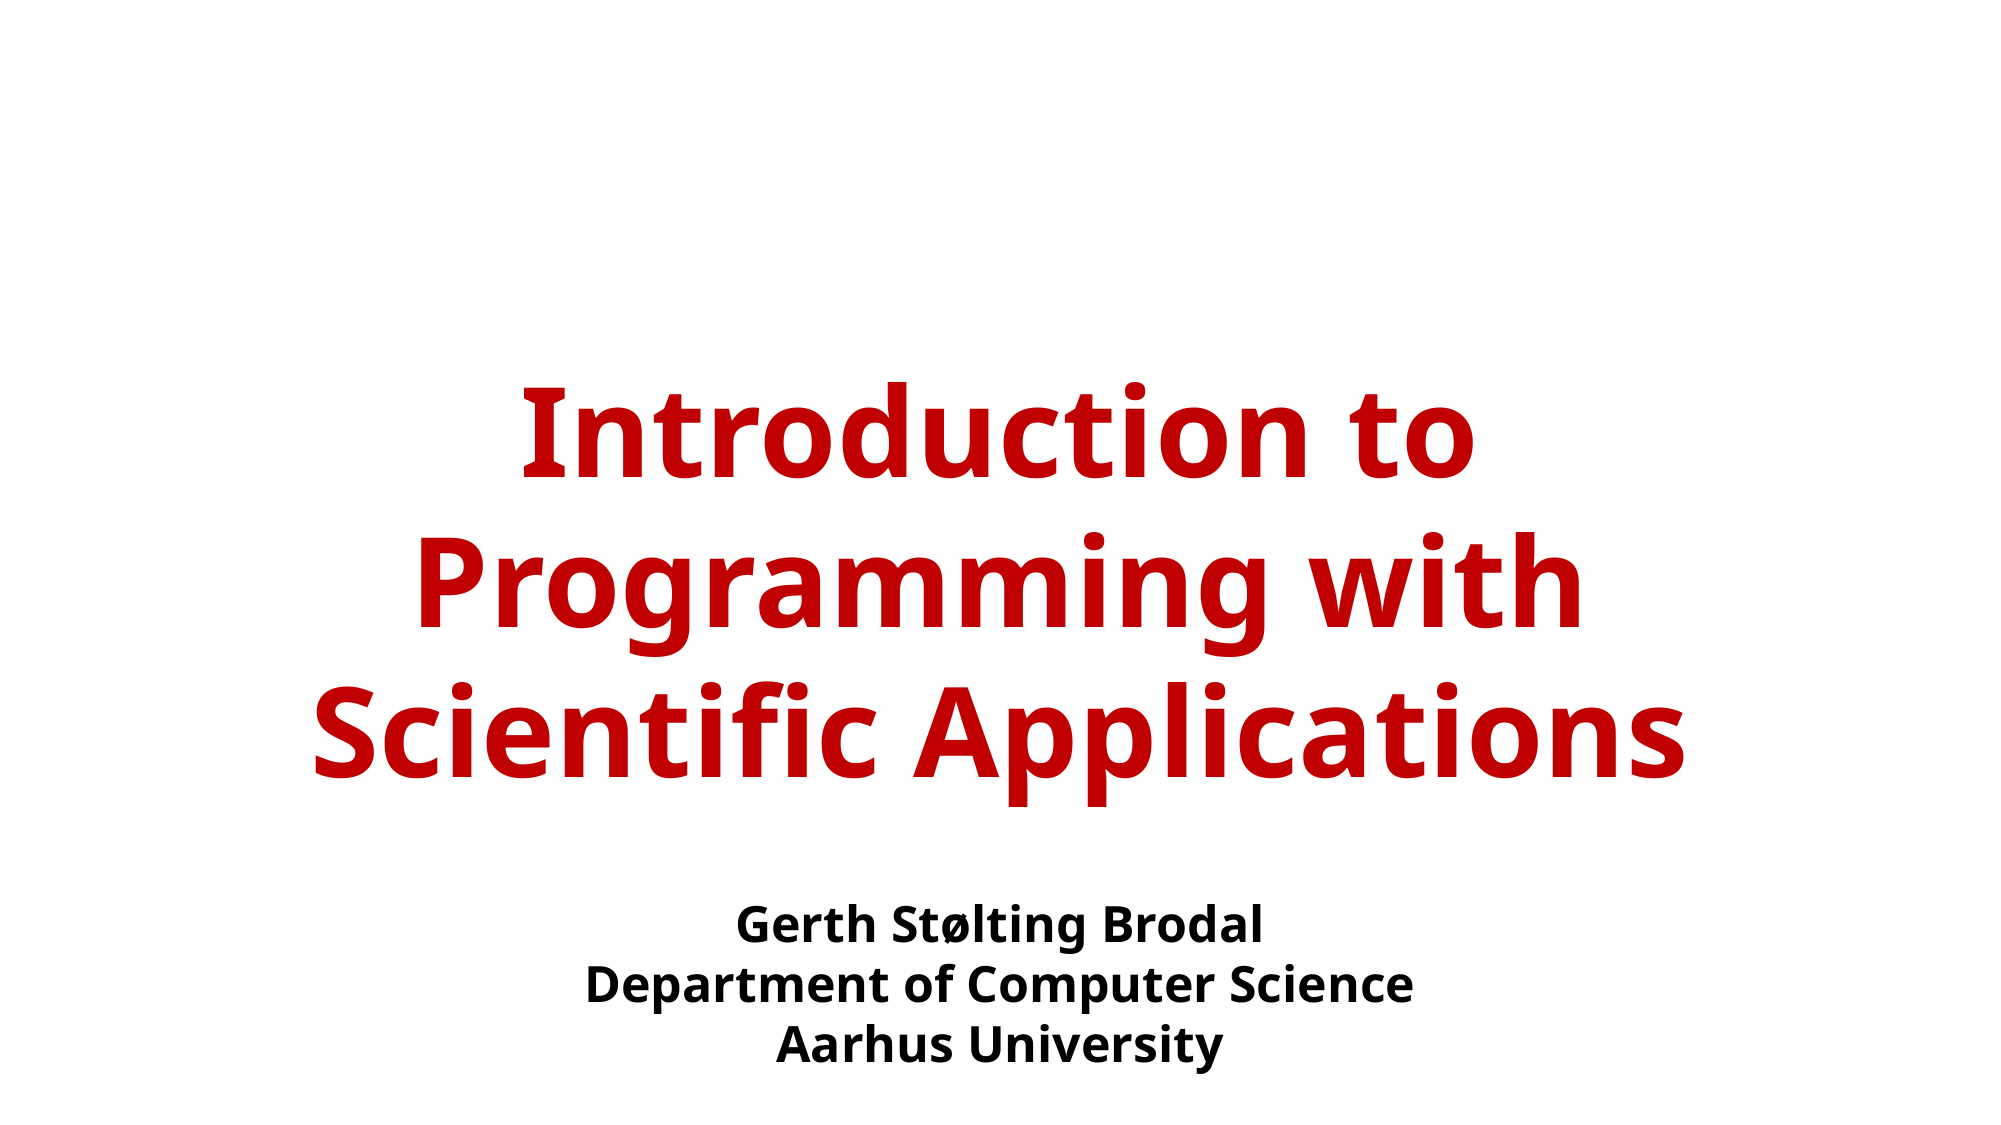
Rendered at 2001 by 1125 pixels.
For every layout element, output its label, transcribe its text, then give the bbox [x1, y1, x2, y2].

title Introduction to Programming with Scientific Applications Gerth Stølting Brodal Department of Computer Science Aarhus University [250, 324, 1751, 1101]
